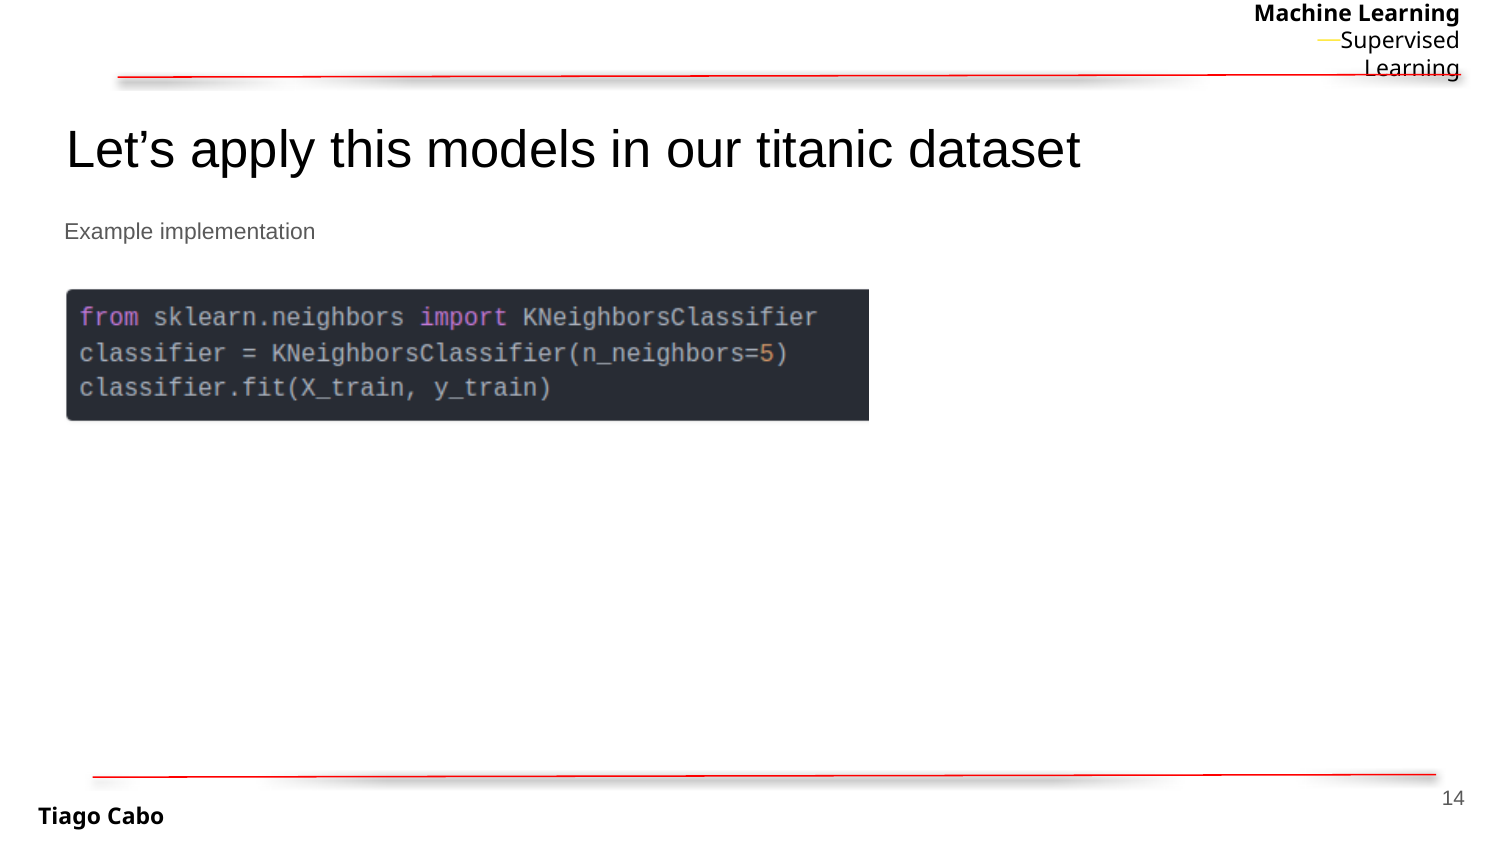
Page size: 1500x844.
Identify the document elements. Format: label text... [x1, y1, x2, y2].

title Let’s apply this models in our titanic dataset [51, 99, 1210, 187]
list Example implementation [49, 187, 1447, 749]
picture [50, 276, 869, 444]
slide_number ‹#› [1389, 764, 1480, 830]
